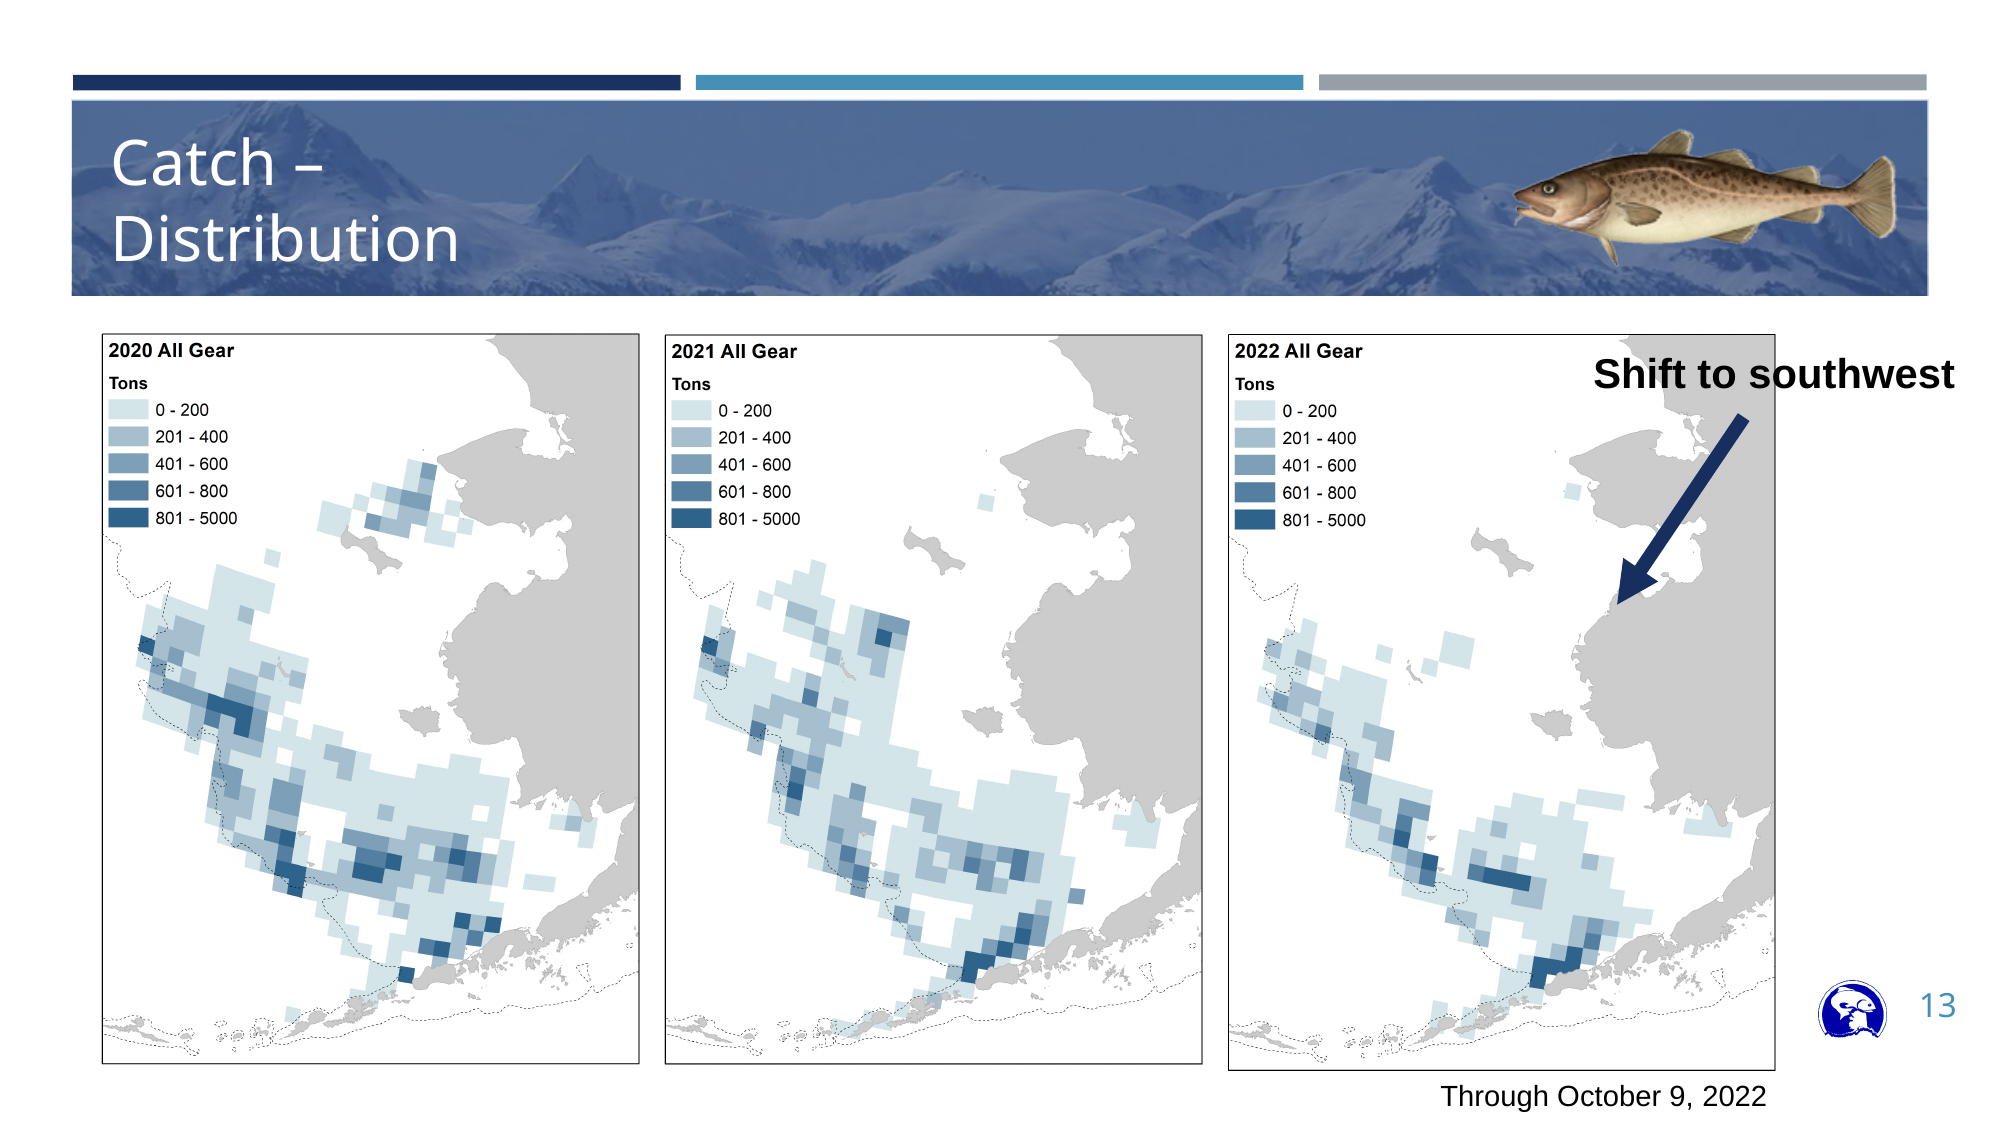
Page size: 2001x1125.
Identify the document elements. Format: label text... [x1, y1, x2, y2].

text_box Shift to southwest [1788, 339, 1971, 404]
title Catch – Distribution [95, 115, 1503, 282]
picture [1509, 77, 1905, 318]
text_box Through October 9, 2022 [1425, 1084, 1783, 1121]
text_box [1908, 99, 1929, 296]
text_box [1616, 416, 1744, 605]
text_box [71, 99, 1503, 296]
picture [90, 315, 651, 1066]
slide_number 13 [1788, 977, 1972, 1037]
picture [656, 323, 1784, 1076]
